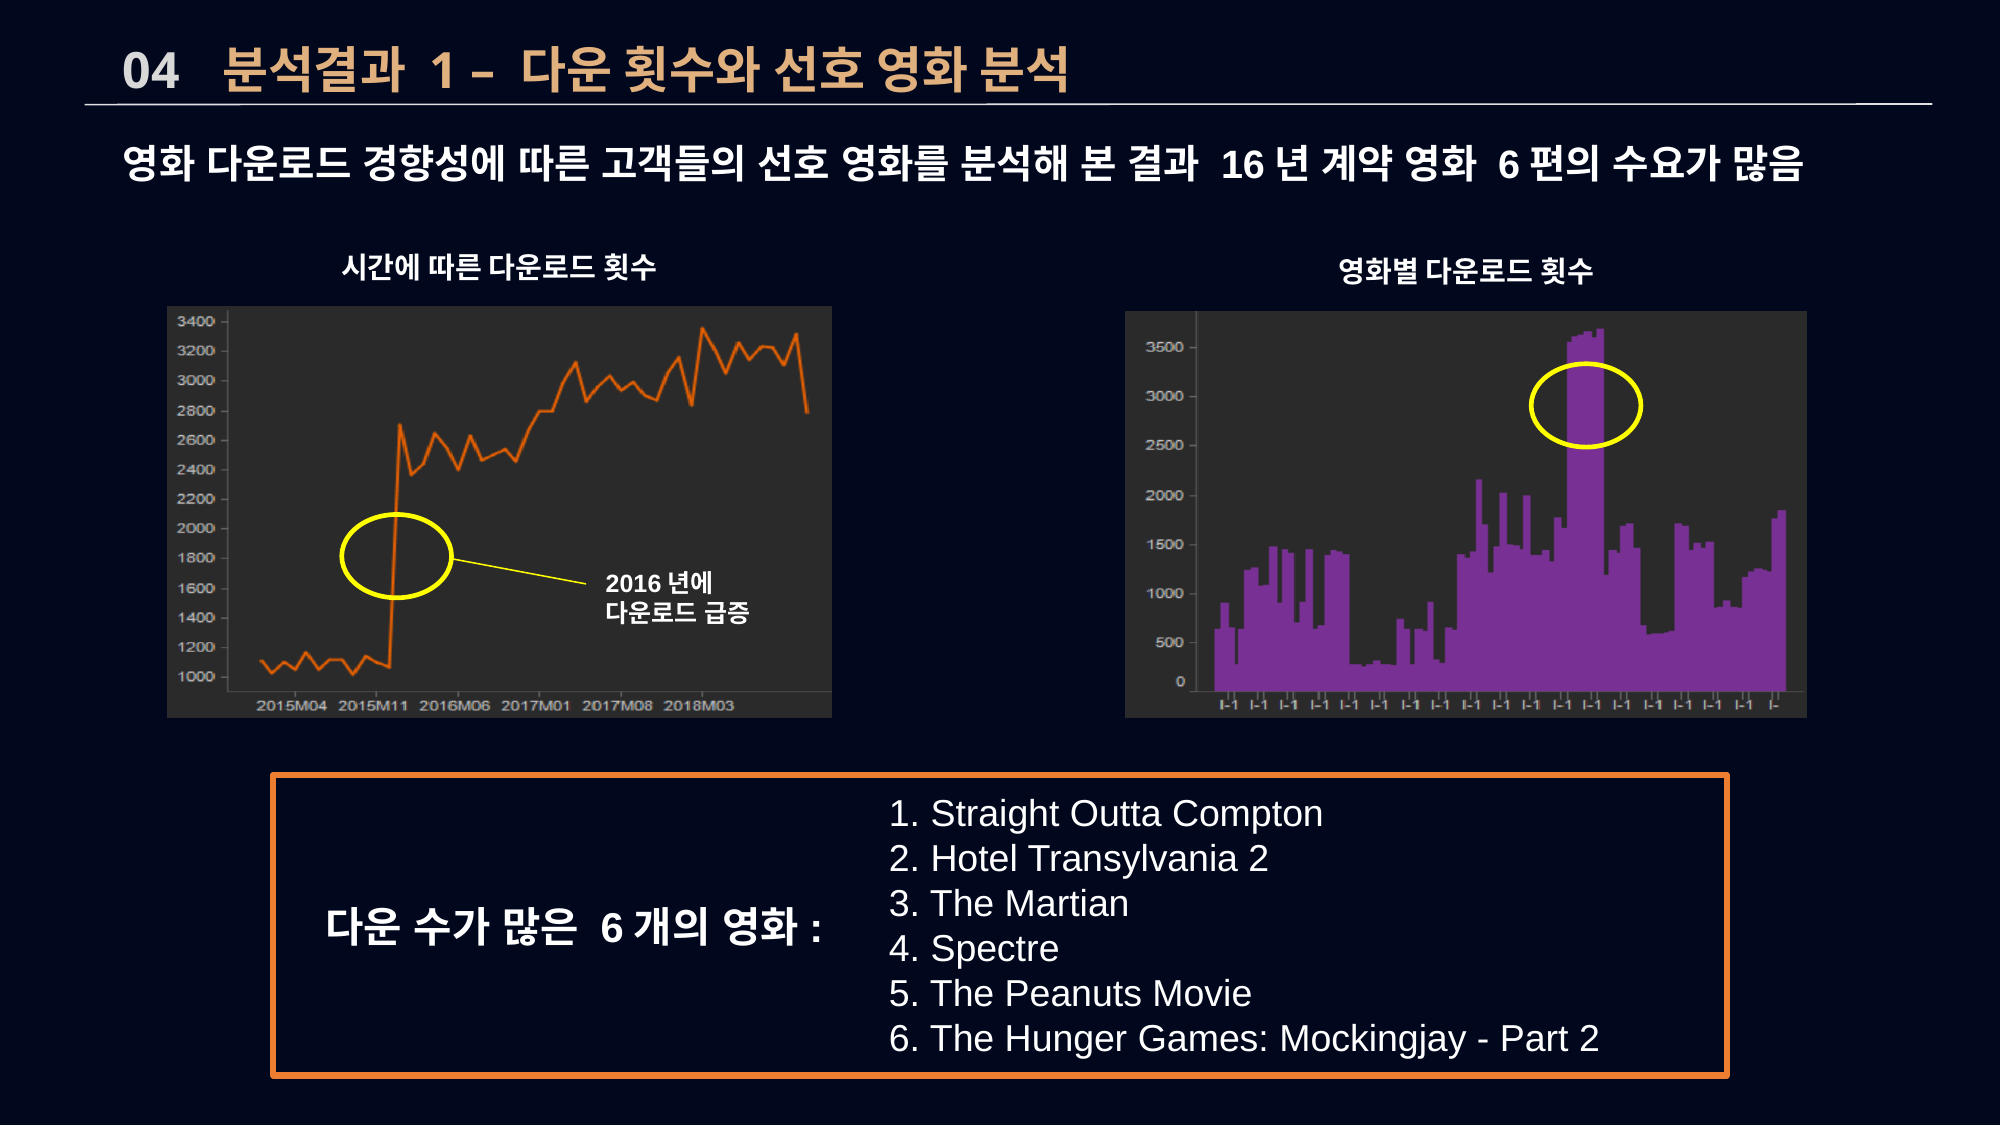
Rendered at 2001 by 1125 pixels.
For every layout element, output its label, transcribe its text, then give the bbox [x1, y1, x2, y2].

text_box 영화별 다운로드 횟수 [1256, 237, 1676, 298]
text_box 04 분석결과 1 – 다운 횟수와 선호 영화 분석 [107, 28, 1270, 104]
text_box 영화 다운로드 경향성에 따른 고객들의 선호 영화를 분석해 본 결과 16년 계약 영화 6편의 수요가 많음 [107, 131, 1933, 195]
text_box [167, 306, 1808, 718]
text_box 시간에 따른 다운로드 횟수 [289, 234, 710, 295]
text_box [272, 774, 1727, 1076]
